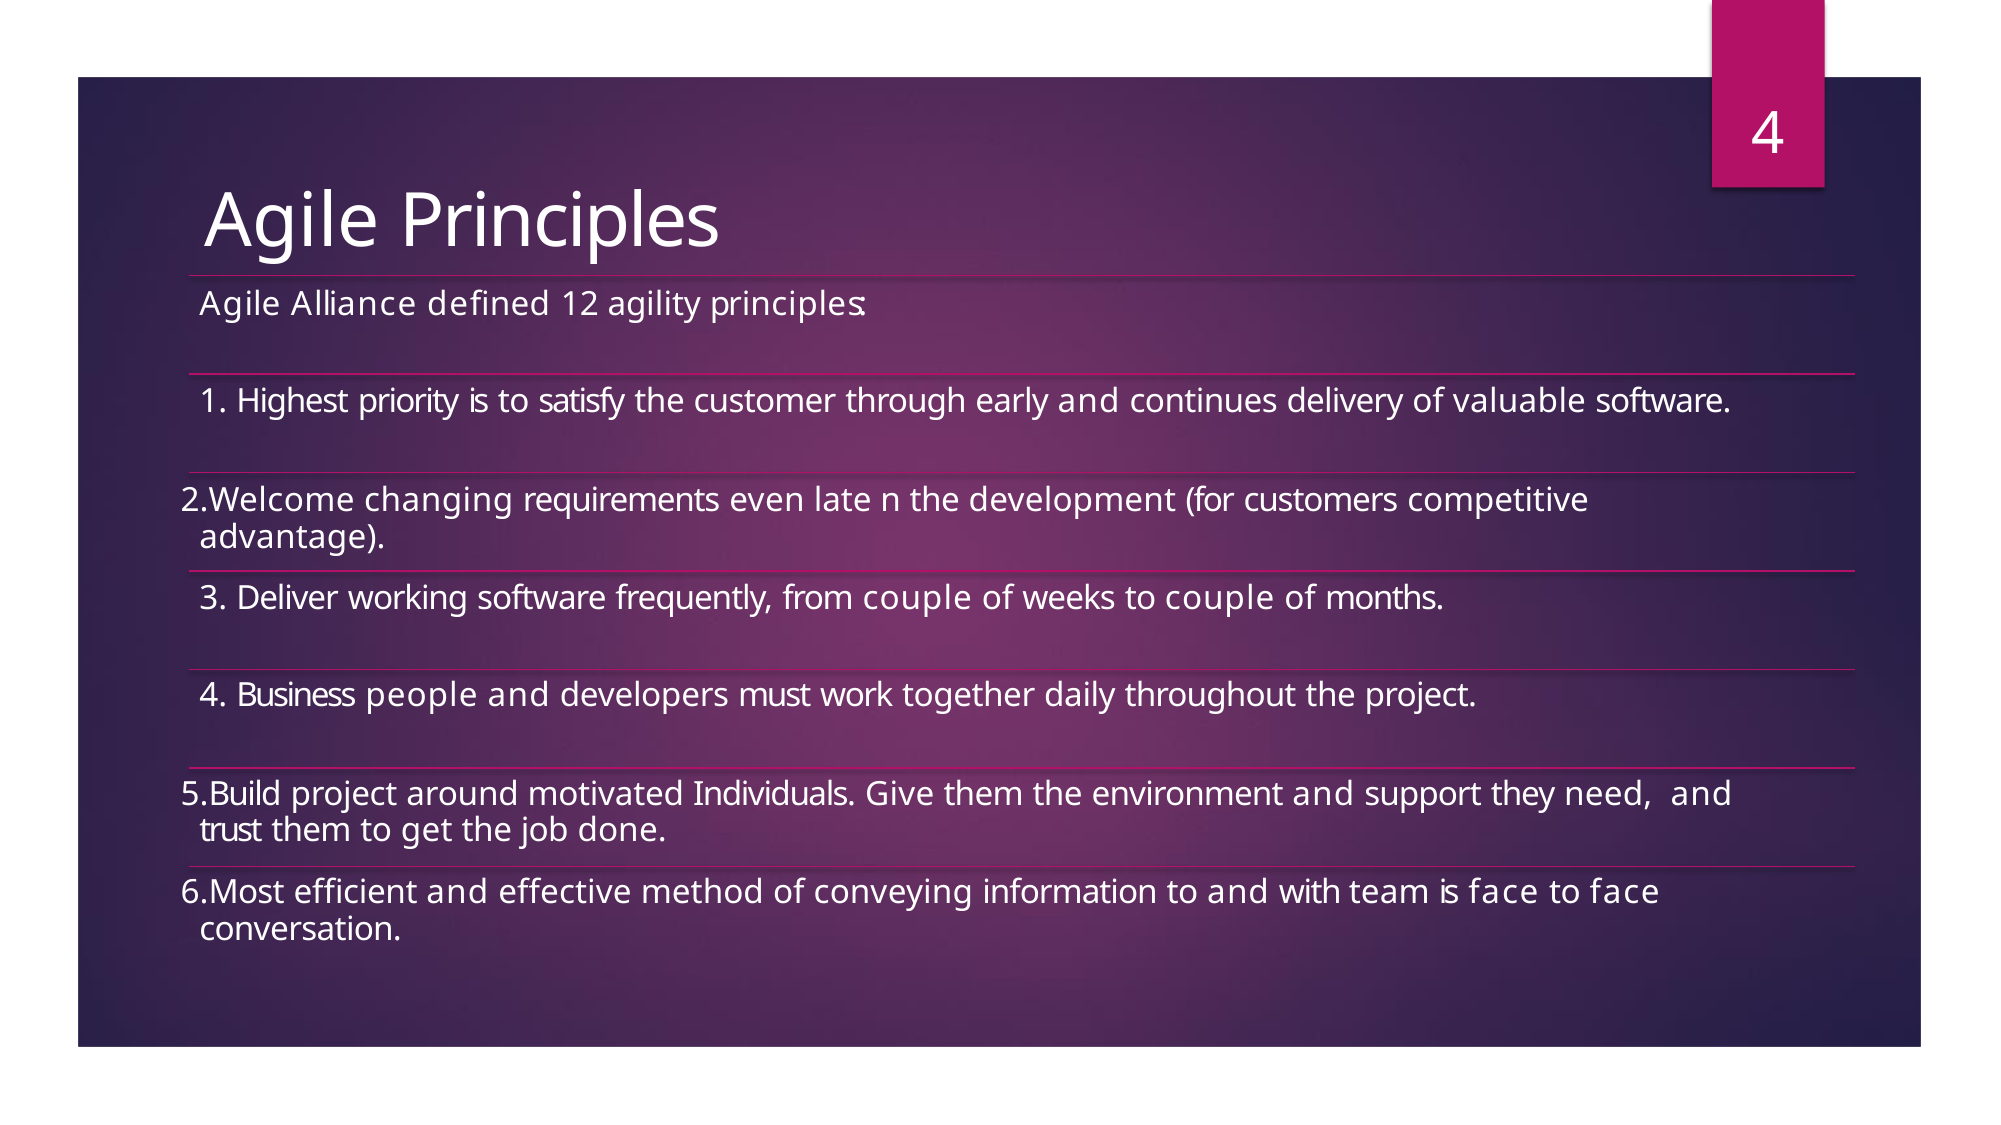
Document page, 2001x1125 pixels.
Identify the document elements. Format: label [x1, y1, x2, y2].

text_box [1705, 0, 1831, 198]
text_box [181, 764, 1863, 780]
text_box [181, 863, 1863, 878]
text_box [181, 370, 1863, 386]
text_box [181, 469, 1863, 484]
text_box [181, 272, 1863, 287]
text_box [181, 666, 1863, 681]
text_box [181, 567, 1863, 583]
text_box [0, 0, 2000, 1125]
